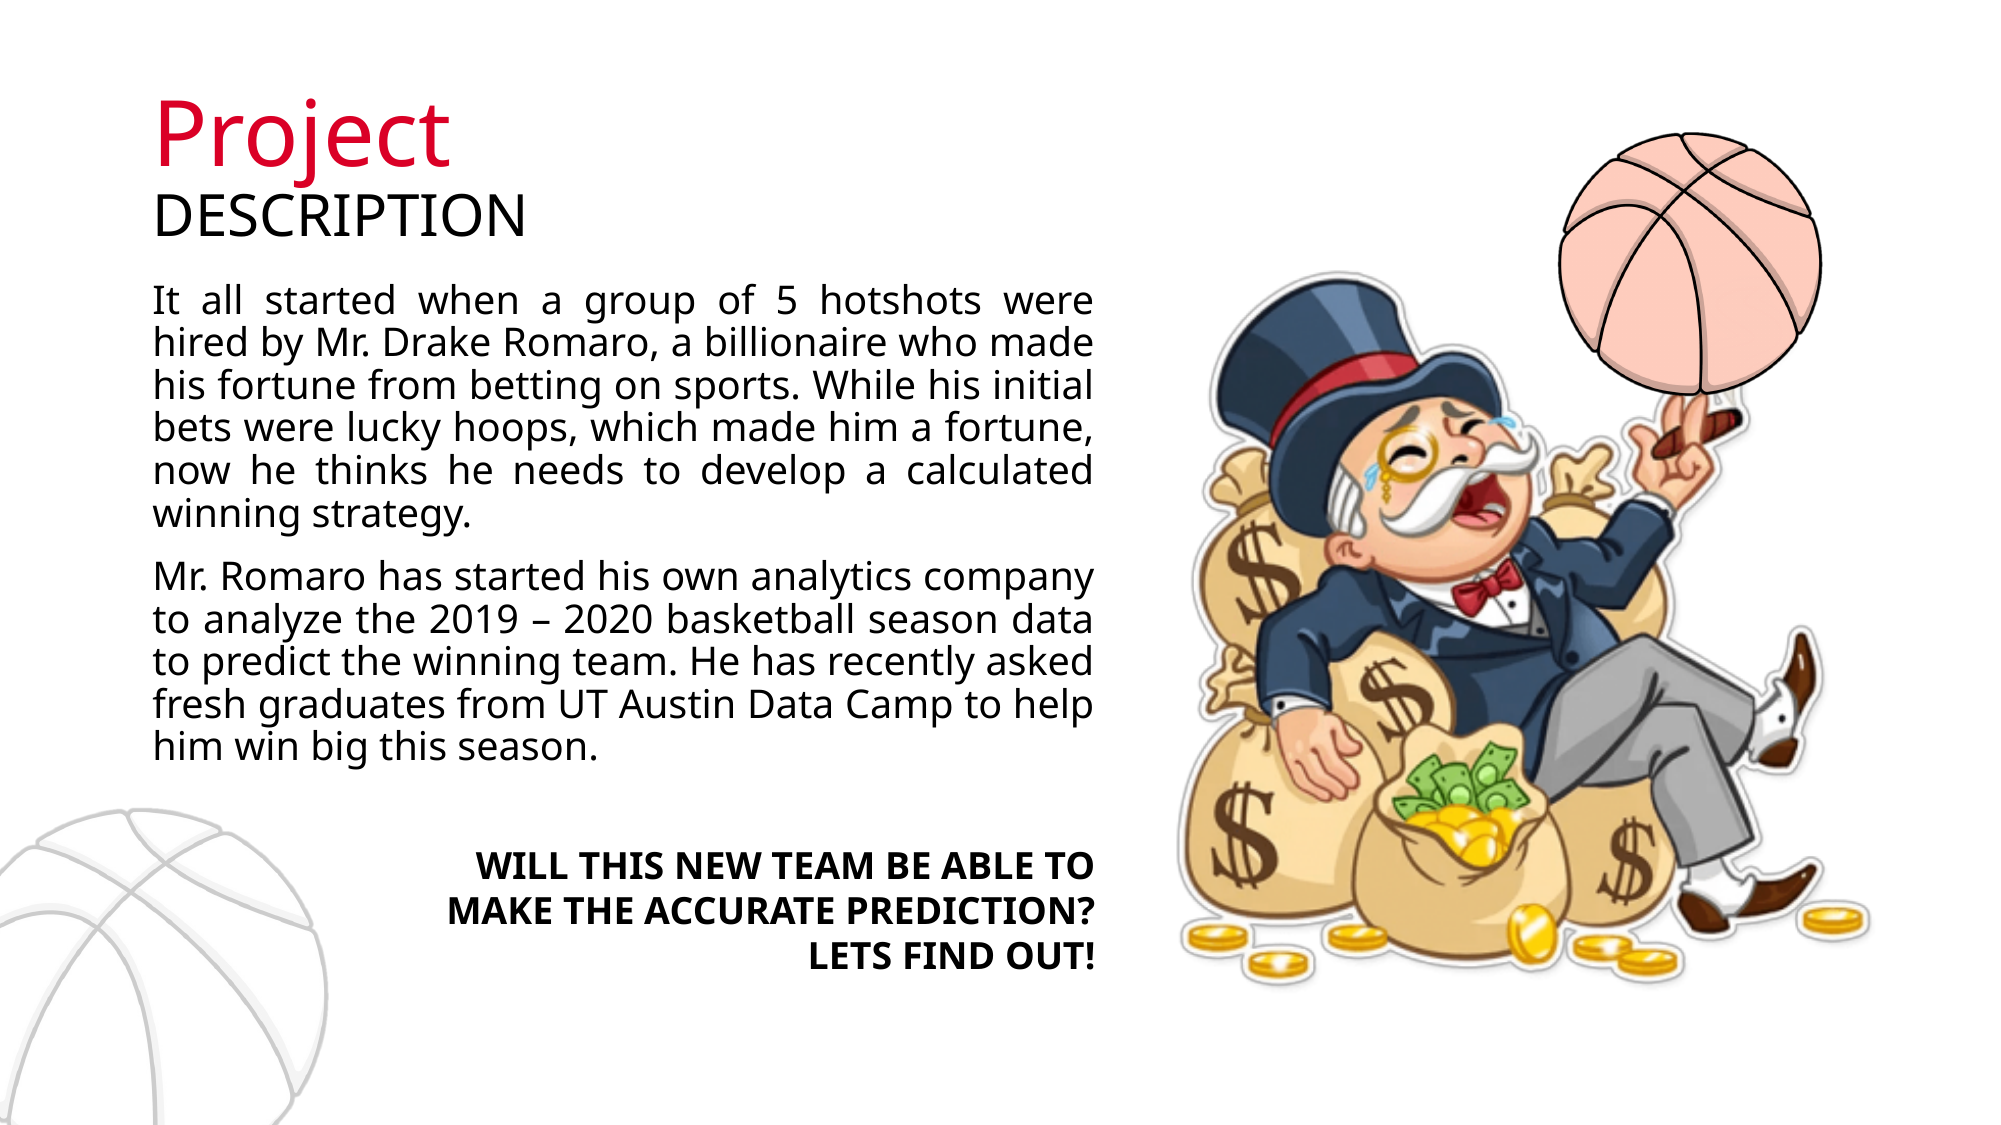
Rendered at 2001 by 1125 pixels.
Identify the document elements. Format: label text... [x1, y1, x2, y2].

text_box WILL THIS NEW TEAM BE ABLE TO MAKE THE ACCURATE PREDICTION? LETS FIND OUT! [387, 834, 1111, 985]
title Project DESCRIPTION [137, 59, 1111, 272]
picture [0, 776, 387, 1125]
list It all started when a group of 5 hotshots were hired by Mr. Drake Romaro, a billionaire who made his fortune from betting on sports. While his initial bets were lucky hoops, which made him a fortune, now he thinks he needs to develop a calculated winning strategy. Mr. Romaro has started his own analytics company to analyze the 2019 – 2020 basketball season data to predict the winning team. He has recently asked fresh graduates from UT Austin Data Camp to help him win big this season. [137, 272, 1111, 834]
picture [1155, 109, 1890, 1003]
